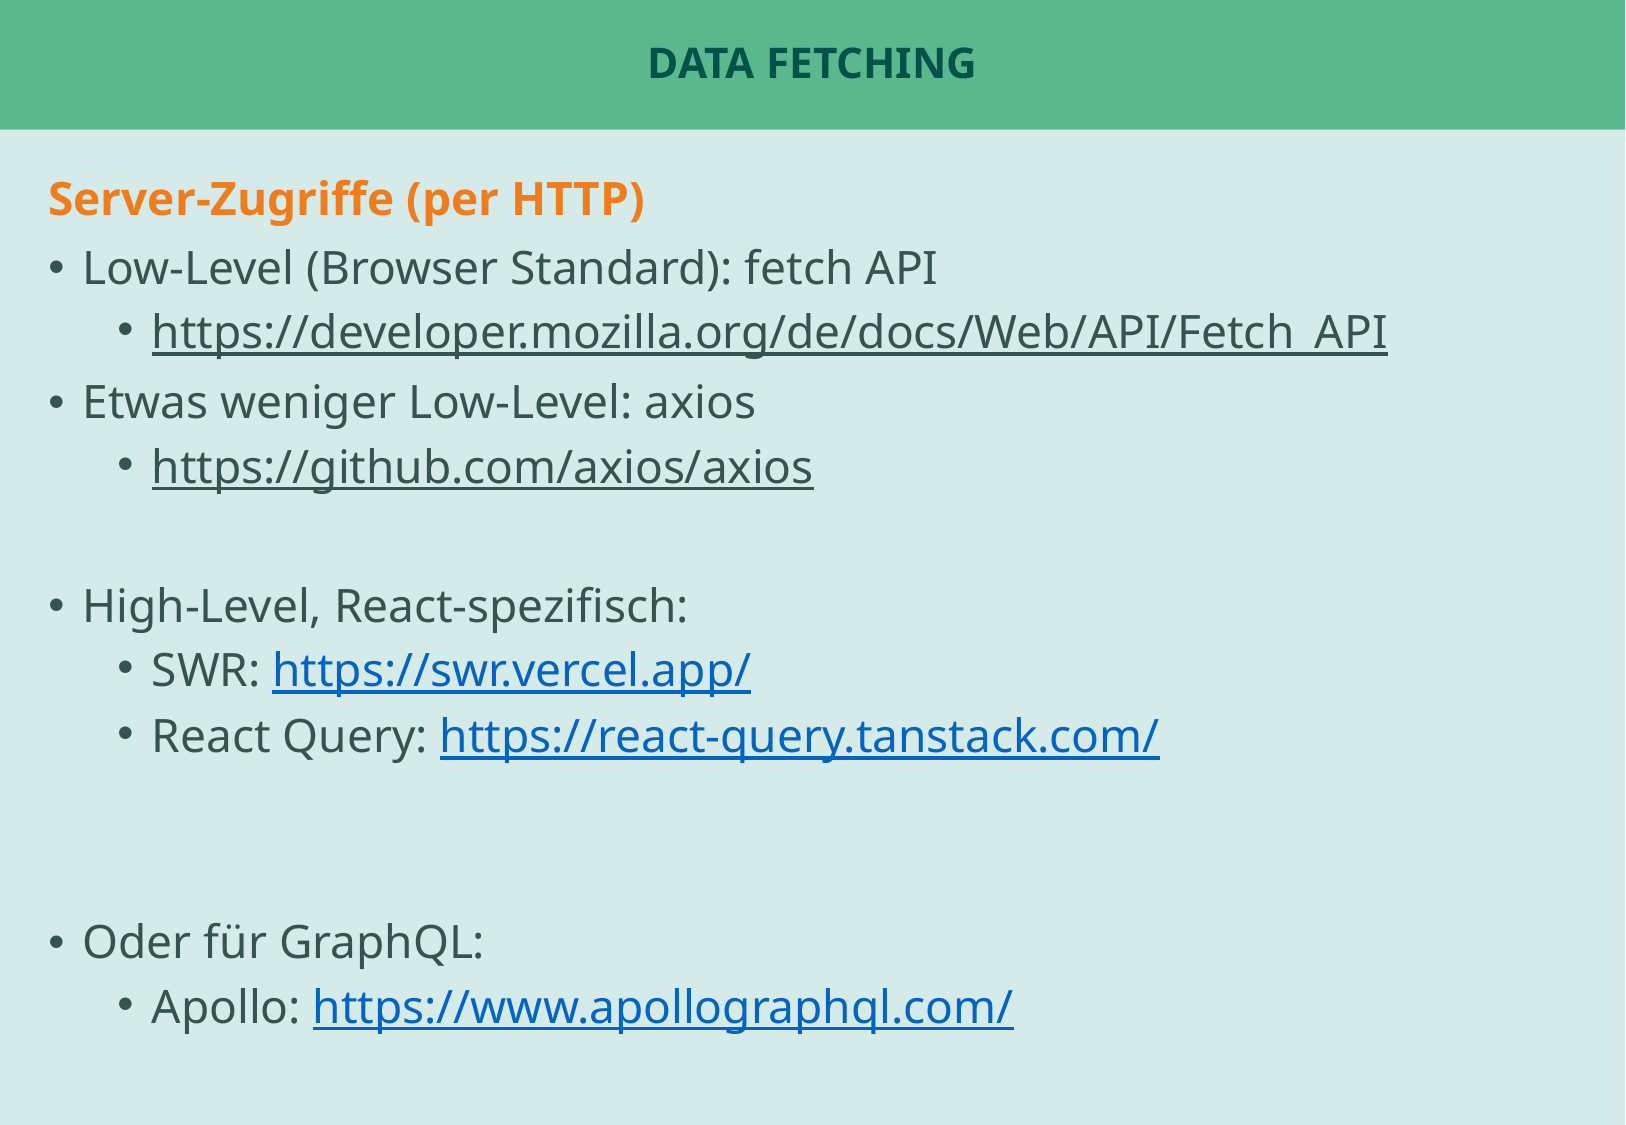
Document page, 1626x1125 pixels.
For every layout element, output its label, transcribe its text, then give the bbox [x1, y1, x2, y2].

list Server-Zugriffe (per HTTP) Low-Level (Browser Standard): fetch API https://developer.mozilla.org/de/docs/Web/API/Fetch_API Etwas weniger Low-Level: axios https://github.com/axios/axios High-Level, React-spezifisch: SWR: https://swr.vercel.app/ React Query: https://react-query.tanstack.com/ Oder für GraphQL: Apollo: https://www.apollographql.com/ [33, 168, 1592, 1043]
title Data Fetching [0, 0, 1625, 130]
